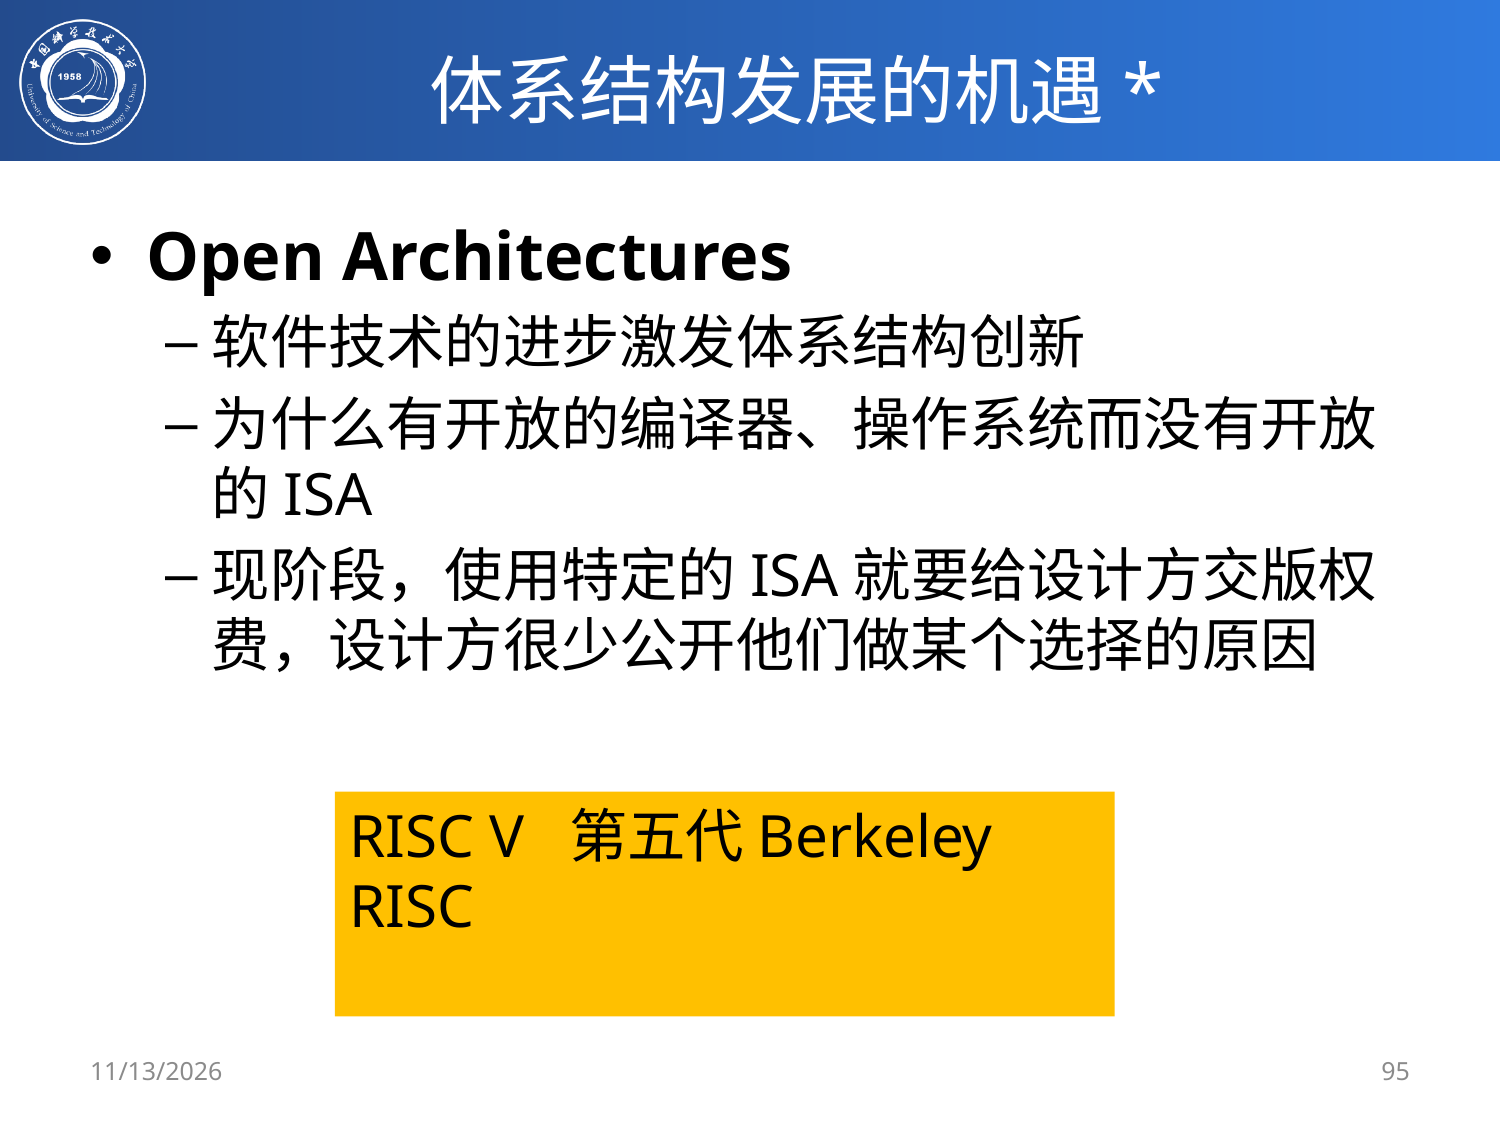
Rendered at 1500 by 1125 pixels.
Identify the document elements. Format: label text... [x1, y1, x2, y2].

slide_number 95 [1074, 1042, 1425, 1103]
text_box RISC V 第五代Berkeley RISC [334, 791, 1115, 1017]
list Open Architectures 软件技术的进步激发体系结构创新 为什么有开放的编译器、操作系统而没有开放的ISA 现阶段，使用特定的ISA就要给设计方交版权费，设计方很少公开他们做某个选择的原因 [75, 206, 1425, 1036]
picture [19, 19, 146, 145]
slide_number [75, 1042, 425, 1103]
title 体系结构发展的机遇* [169, 24, 1425, 153]
